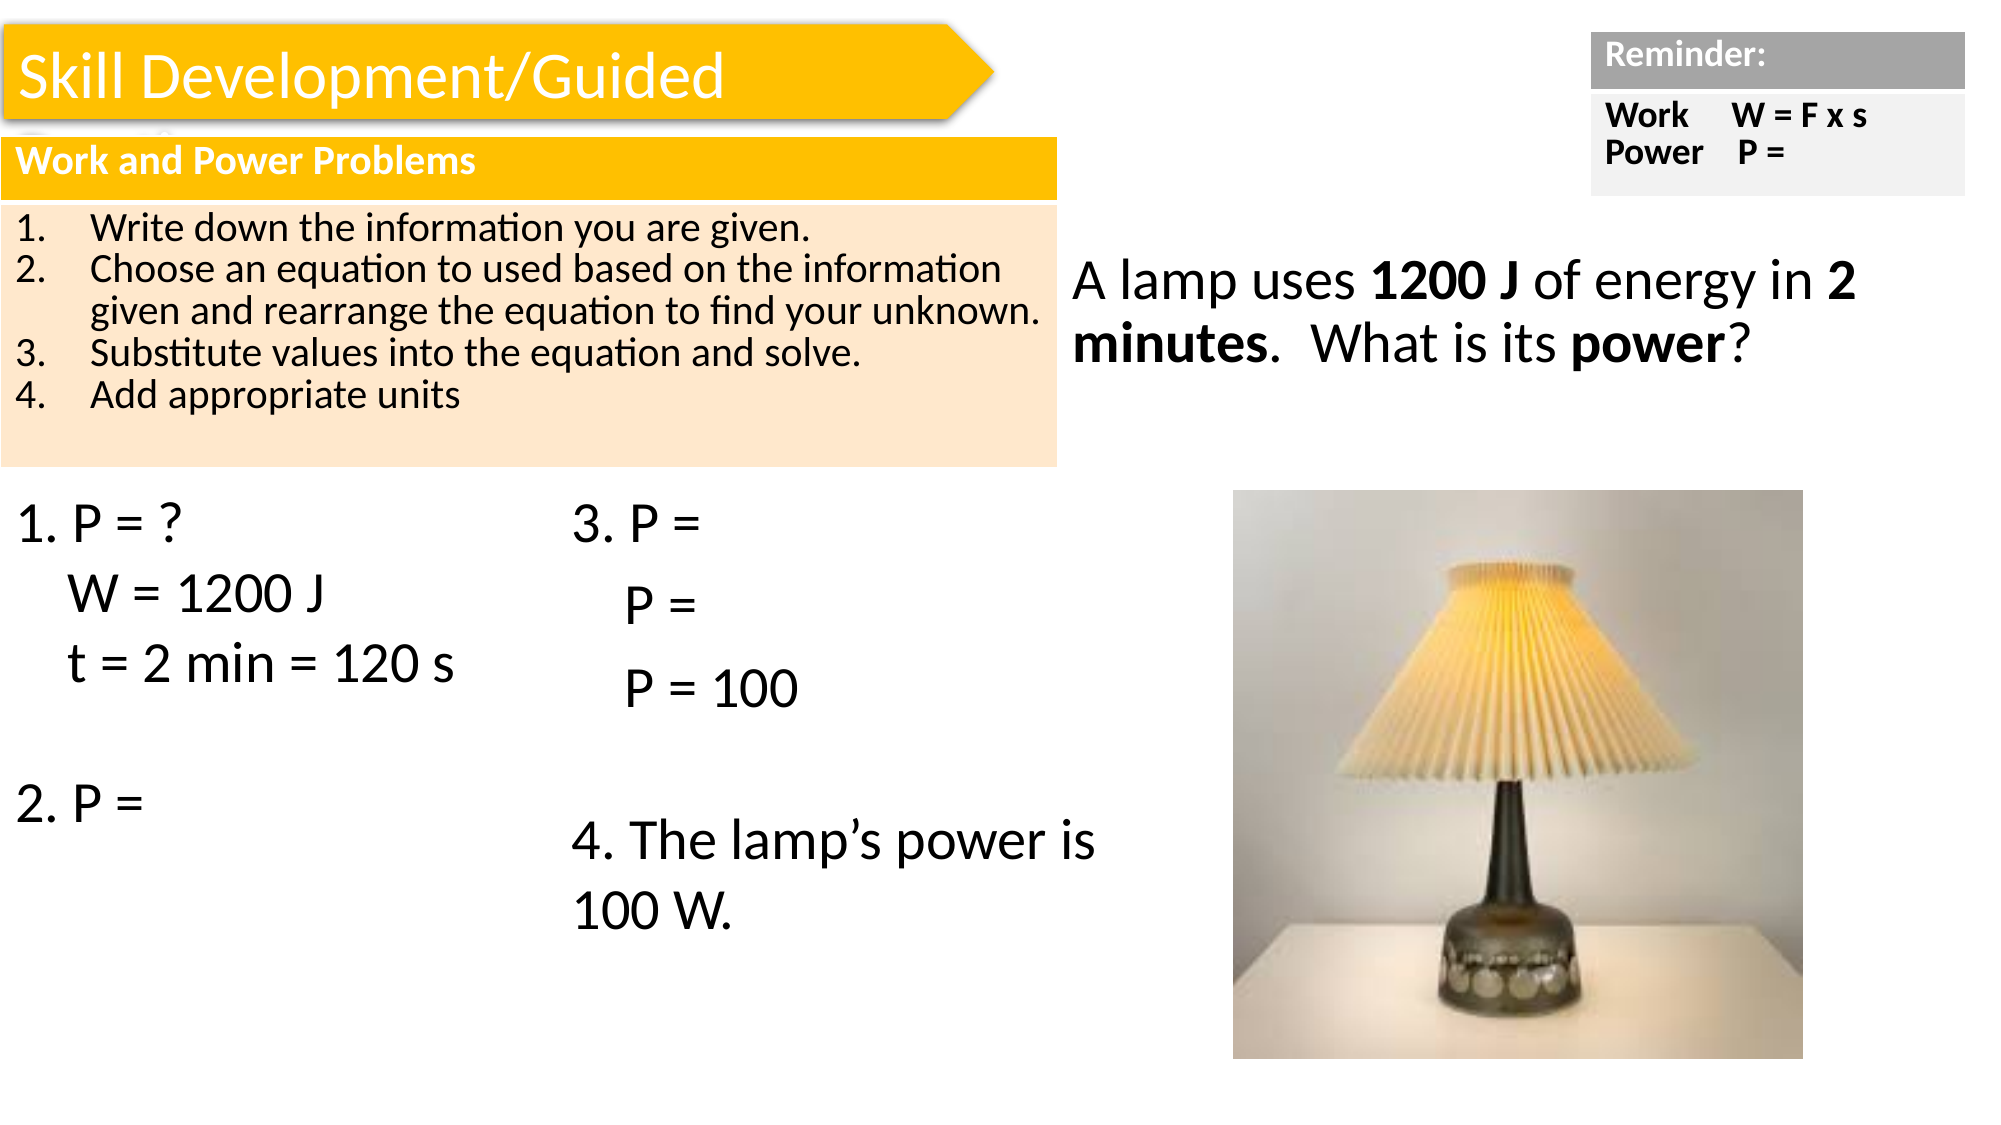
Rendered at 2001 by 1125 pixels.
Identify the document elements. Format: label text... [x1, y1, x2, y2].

table_cell Write down the information you are given. Choose an equation to used based on the information given and rearrange the equation to find your unknown. Substitute values into the equation and solve. Add appropriate units [1, 205, 1057, 467]
picture [1233, 490, 1803, 1059]
table_header Work and Power Problems [1, 137, 1057, 200]
text_box A lamp uses 1200 J of energy in 2 minutes. What is its power? [1057, 241, 1966, 568]
text_box Skill Development/Guided Practice [3, 24, 995, 119]
